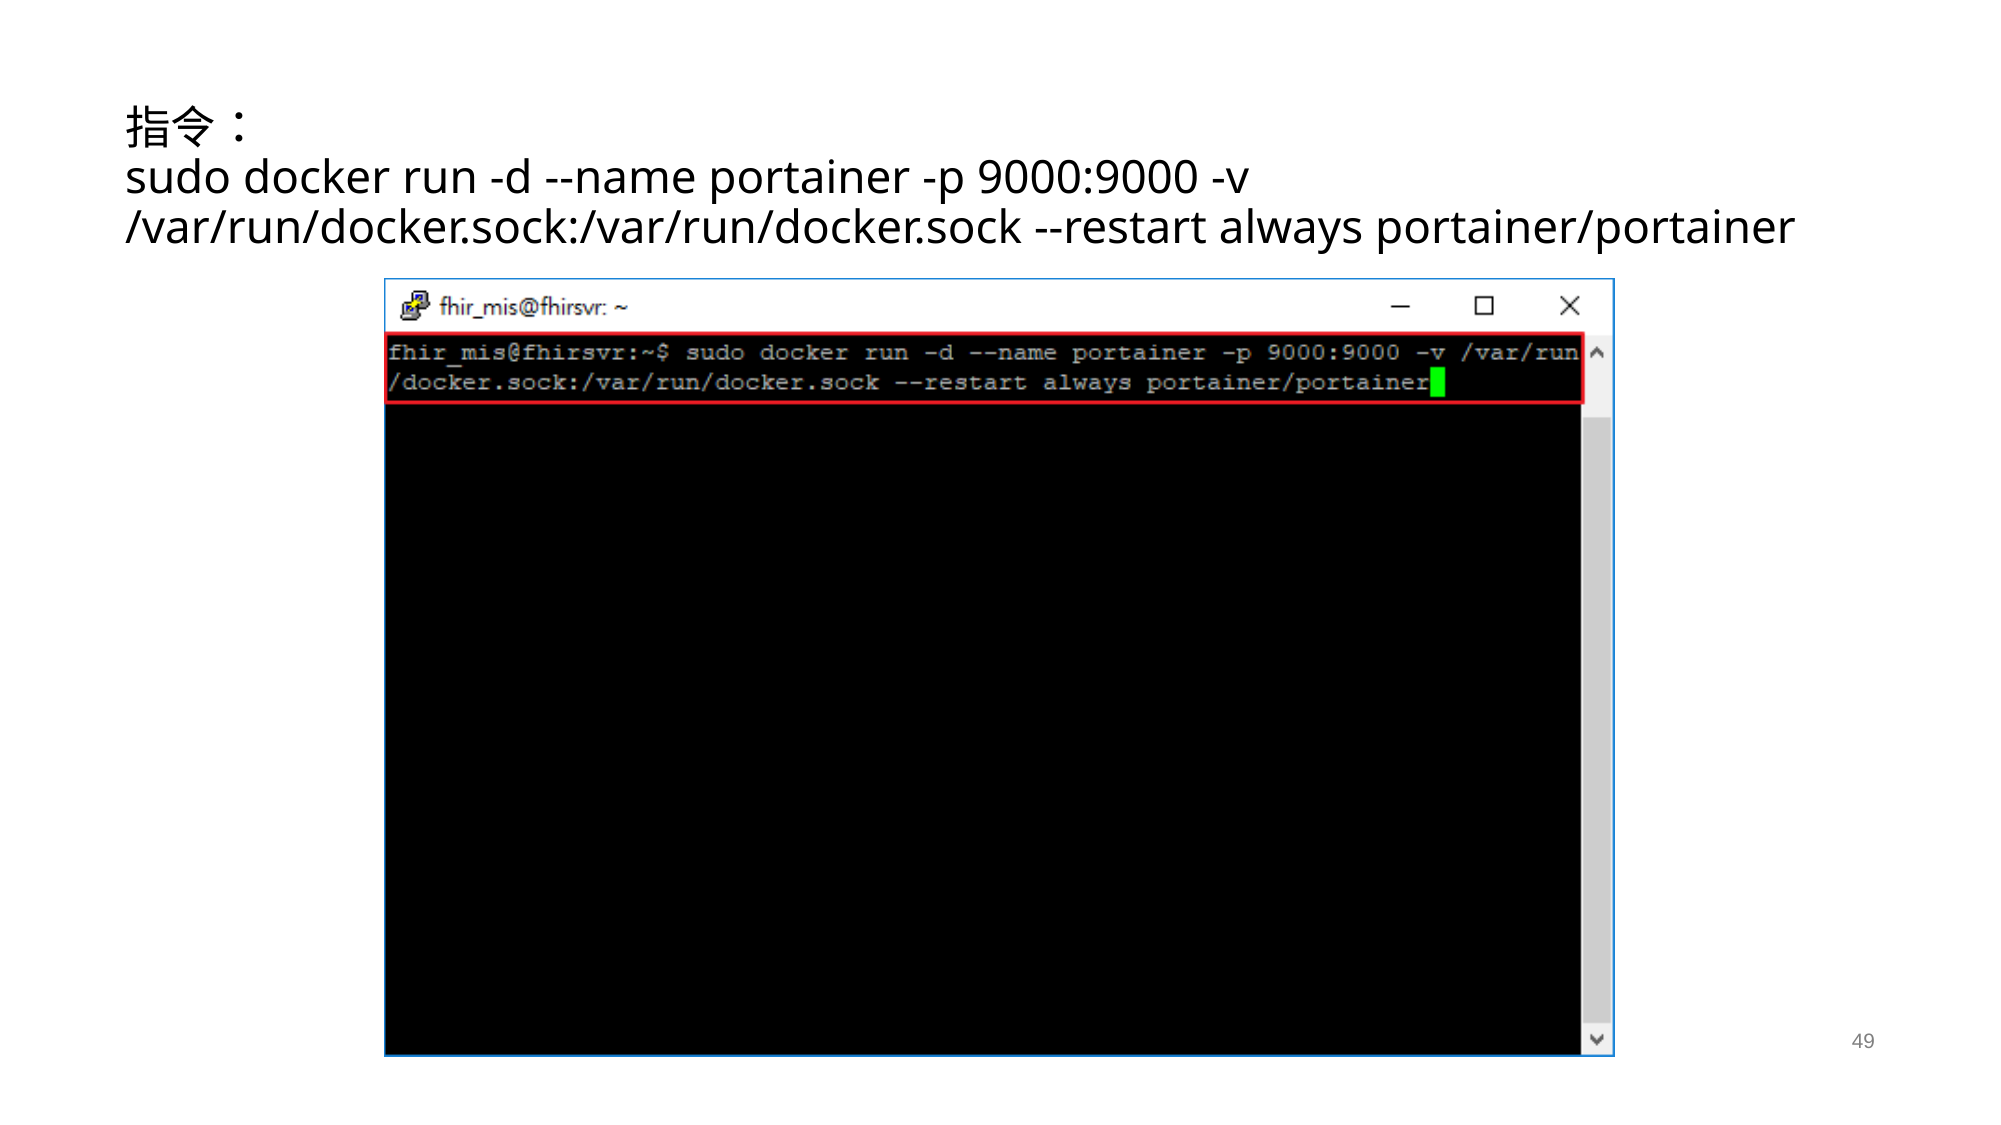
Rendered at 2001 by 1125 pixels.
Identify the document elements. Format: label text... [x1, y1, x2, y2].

slide_number 49 [1615, 1022, 1890, 1057]
picture [384, 278, 1615, 1057]
title 指令： sudo docker run -d --name portainer -p 9000:9000 -v /var/run/docker.sock:/var/run/docker.sock --restart always portainer/portainer [109, 92, 1890, 261]
